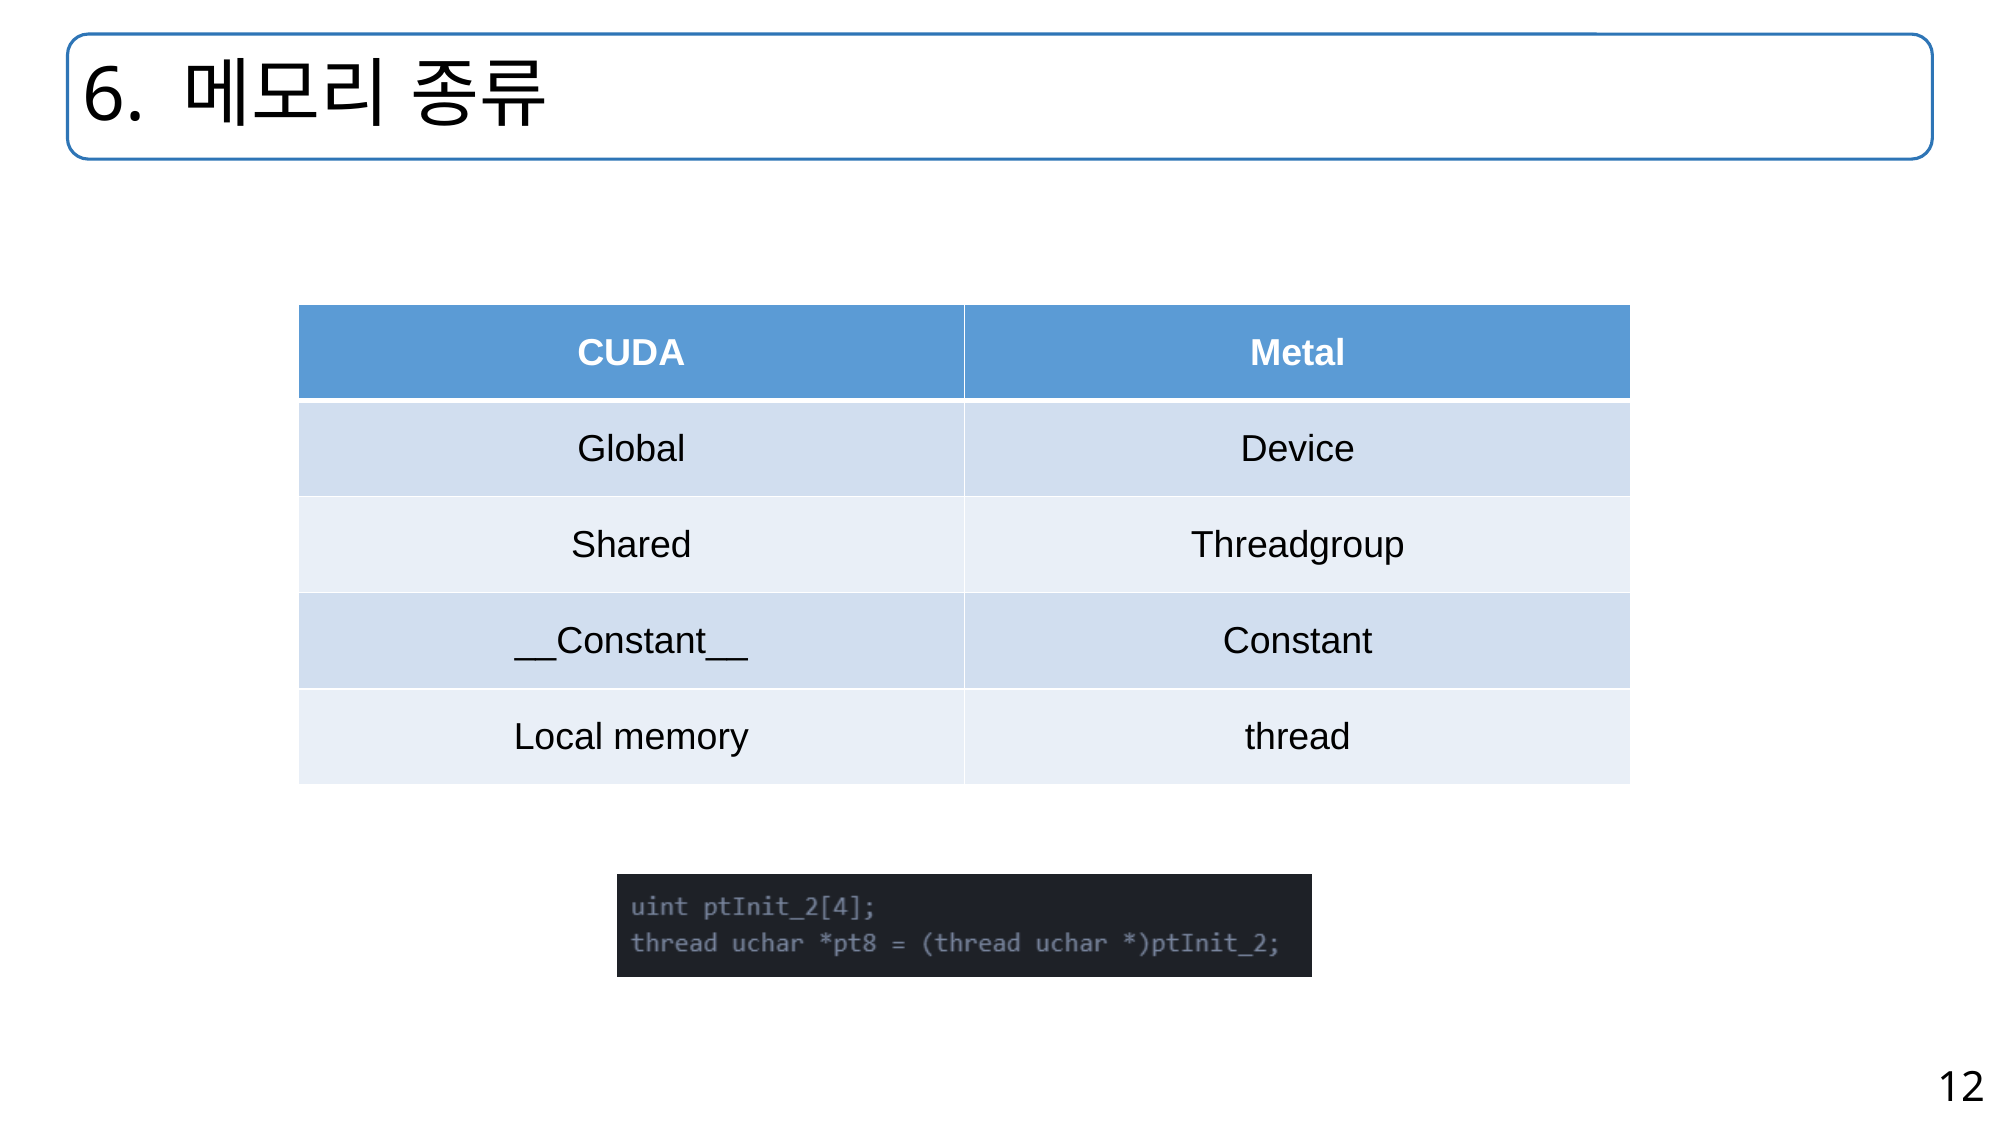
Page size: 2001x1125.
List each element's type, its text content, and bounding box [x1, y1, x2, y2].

table_cell Device [965, 403, 1630, 496]
table_header CUDA [299, 305, 964, 398]
table_cell Threadgroup [965, 497, 1630, 592]
table_cell Local memory [299, 690, 964, 784]
table_header Metal [965, 305, 1630, 398]
table_cell Shared [299, 497, 964, 592]
table_cell thread [965, 690, 1630, 784]
title 6. 메모리 종류 [67, 34, 1933, 160]
table_cell Global [299, 403, 964, 496]
picture [617, 874, 1312, 977]
table_cell Constant [965, 593, 1630, 688]
table_cell __Constant__ [299, 593, 964, 688]
